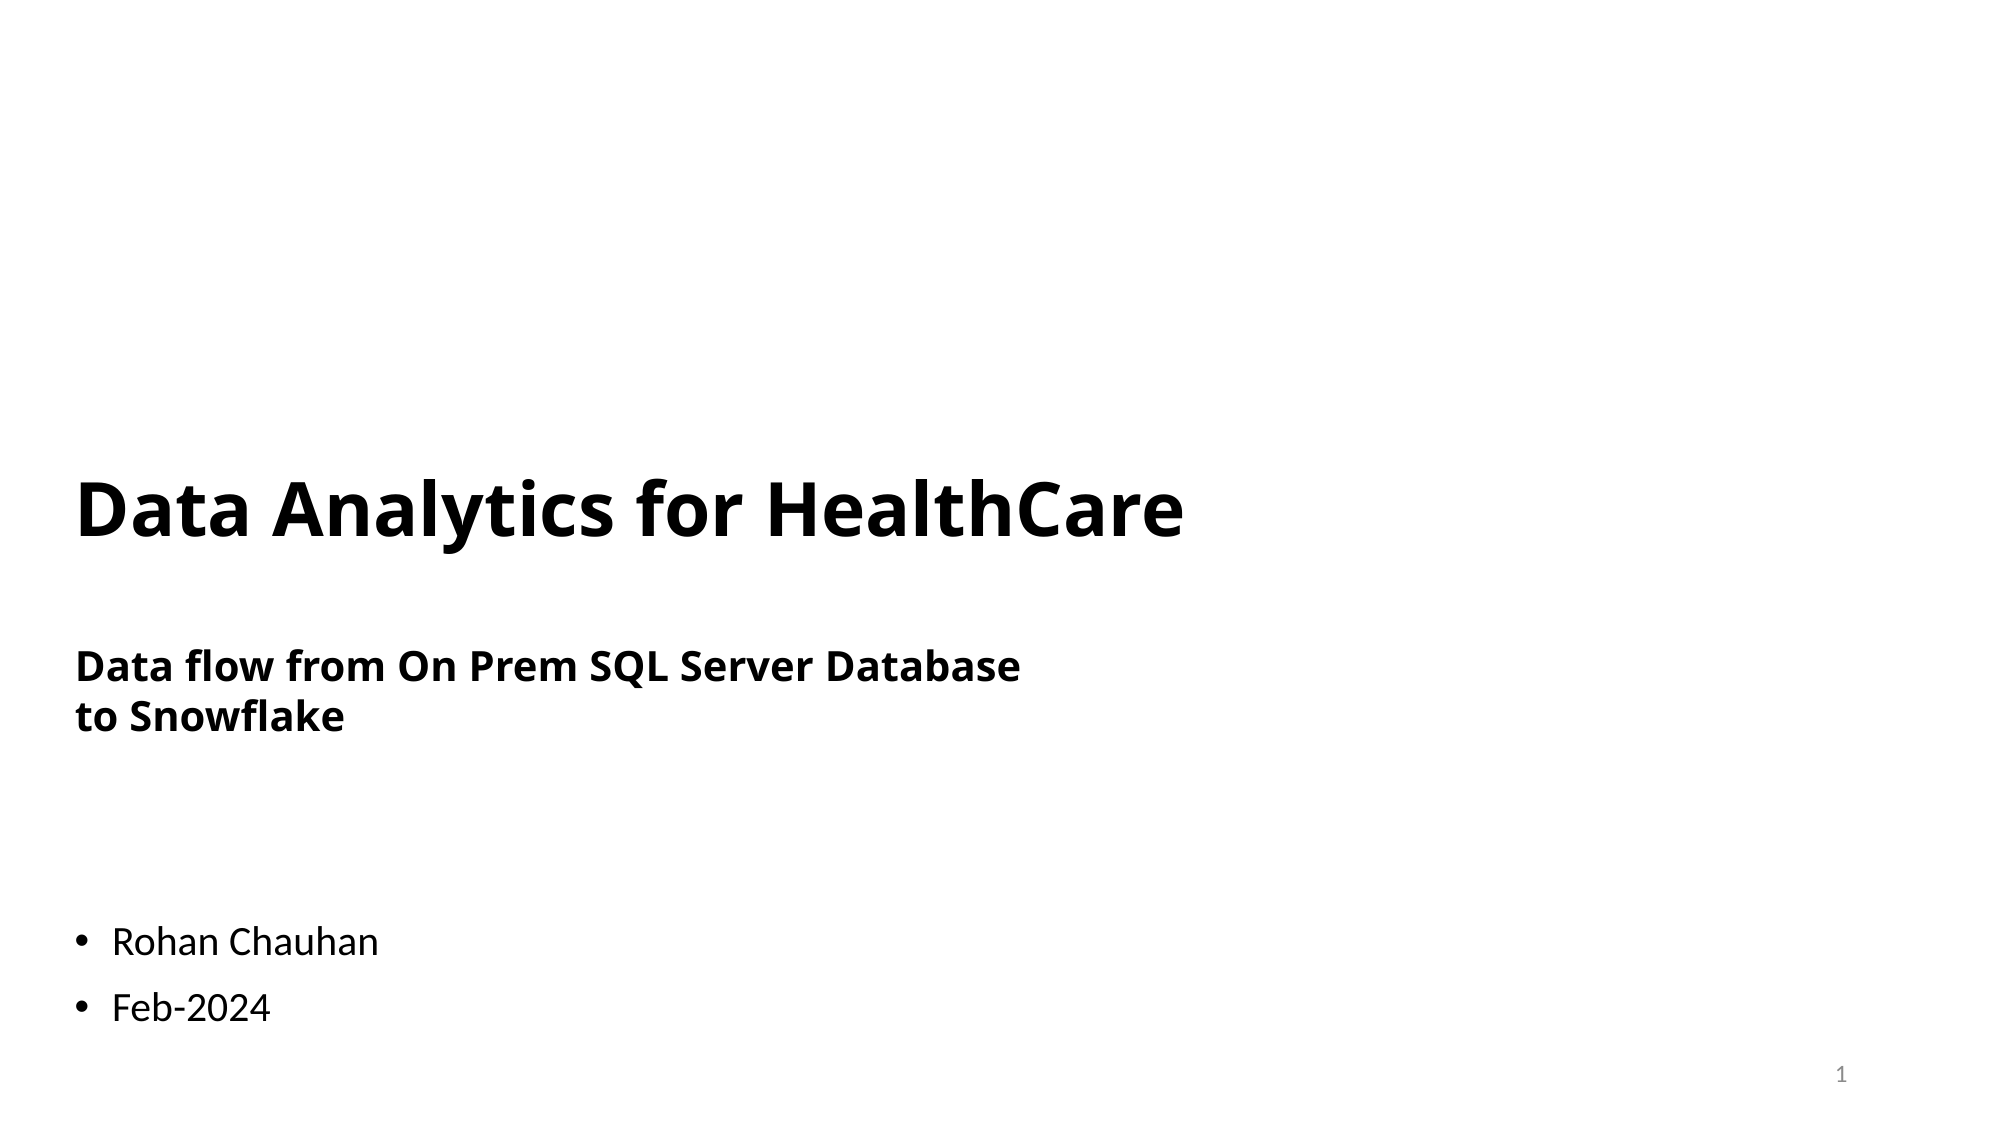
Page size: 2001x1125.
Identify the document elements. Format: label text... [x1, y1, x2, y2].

text_box Data flow from On Prem SQL Server Database to Snowflake [59, 618, 1083, 762]
text_box Data Analytics for HealthCare [59, 463, 1399, 607]
text_box Rohan Chauhan Feb-2024 [59, 912, 1293, 1074]
slide_number 1 [1412, 1042, 1863, 1103]
